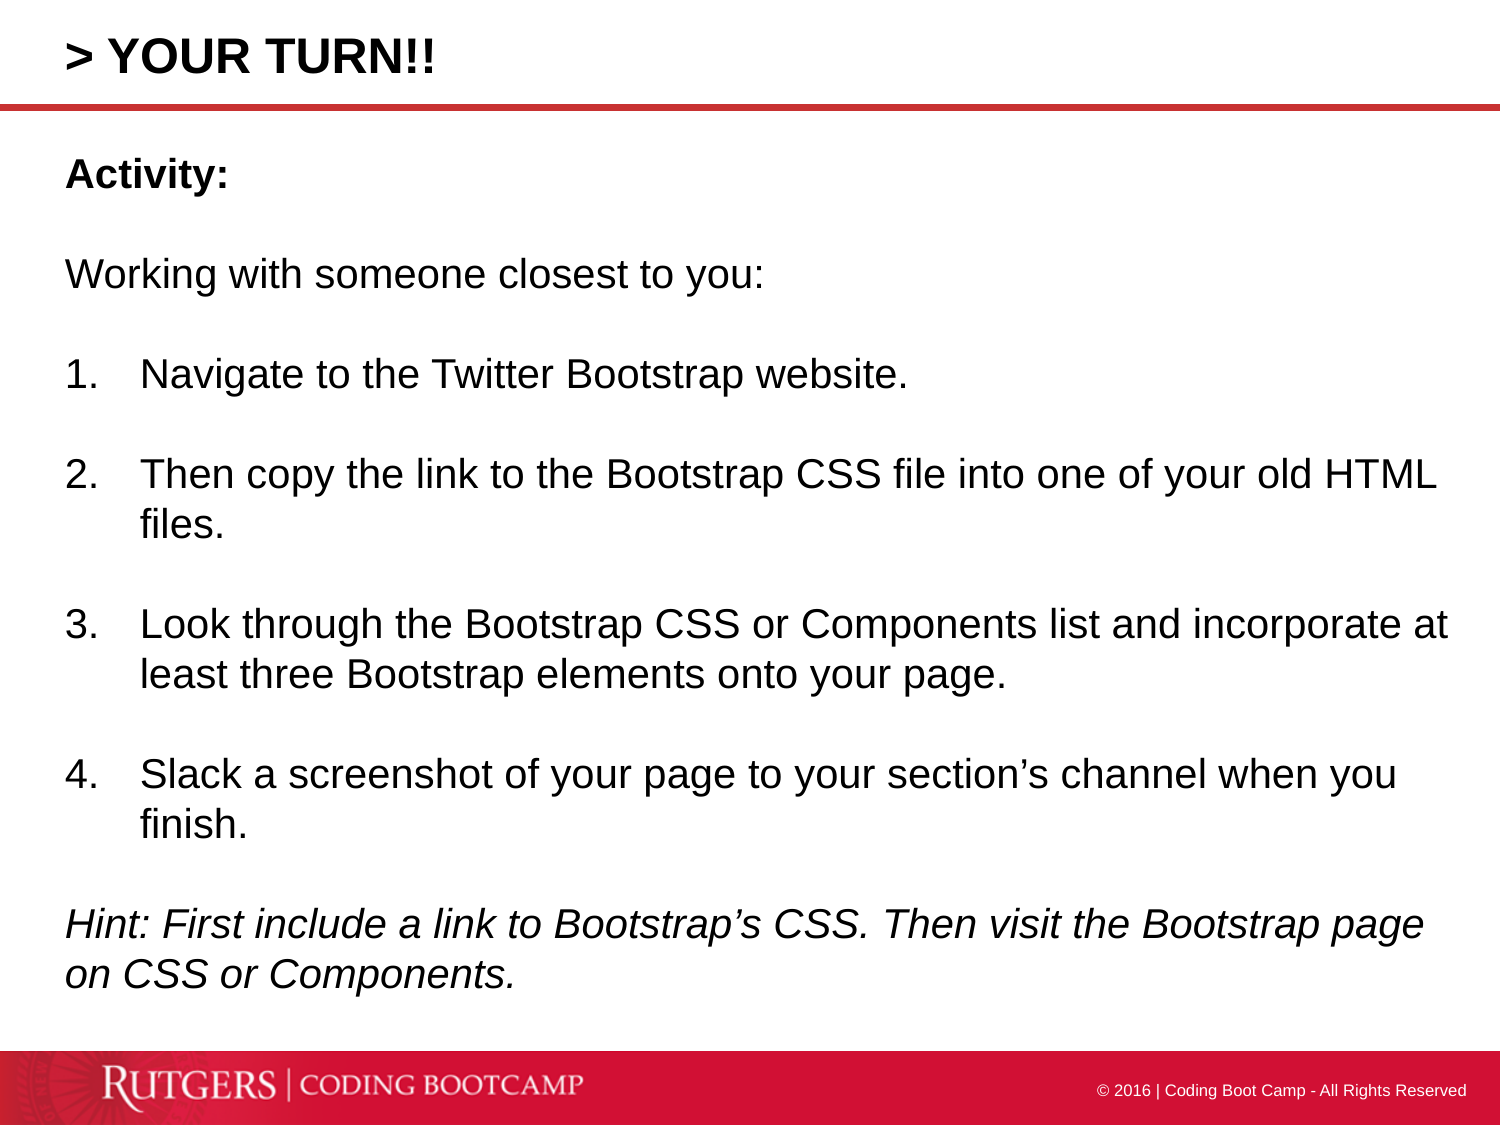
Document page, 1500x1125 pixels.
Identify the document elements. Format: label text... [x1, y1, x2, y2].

text_box > YOUR TURN!! [50, 16, 913, 91]
picture [0, 1051, 650, 1125]
text_box Activity: Working with someone closest to you: Navigate to the Twitter Bootstrap website. Then copy the link to the Bootstrap CSS file into one of your old HTML files. Look through the Bootstrap CSS or Components list and incorporate at least three Bootstrap elements onto your page. Slack a screenshot of your page to your section’s channel when you finish. Hint: First include a link to Bootstrap’s CSS. Then visit the Bootstrap page on CSS or Components. [49, 139, 1475, 1005]
